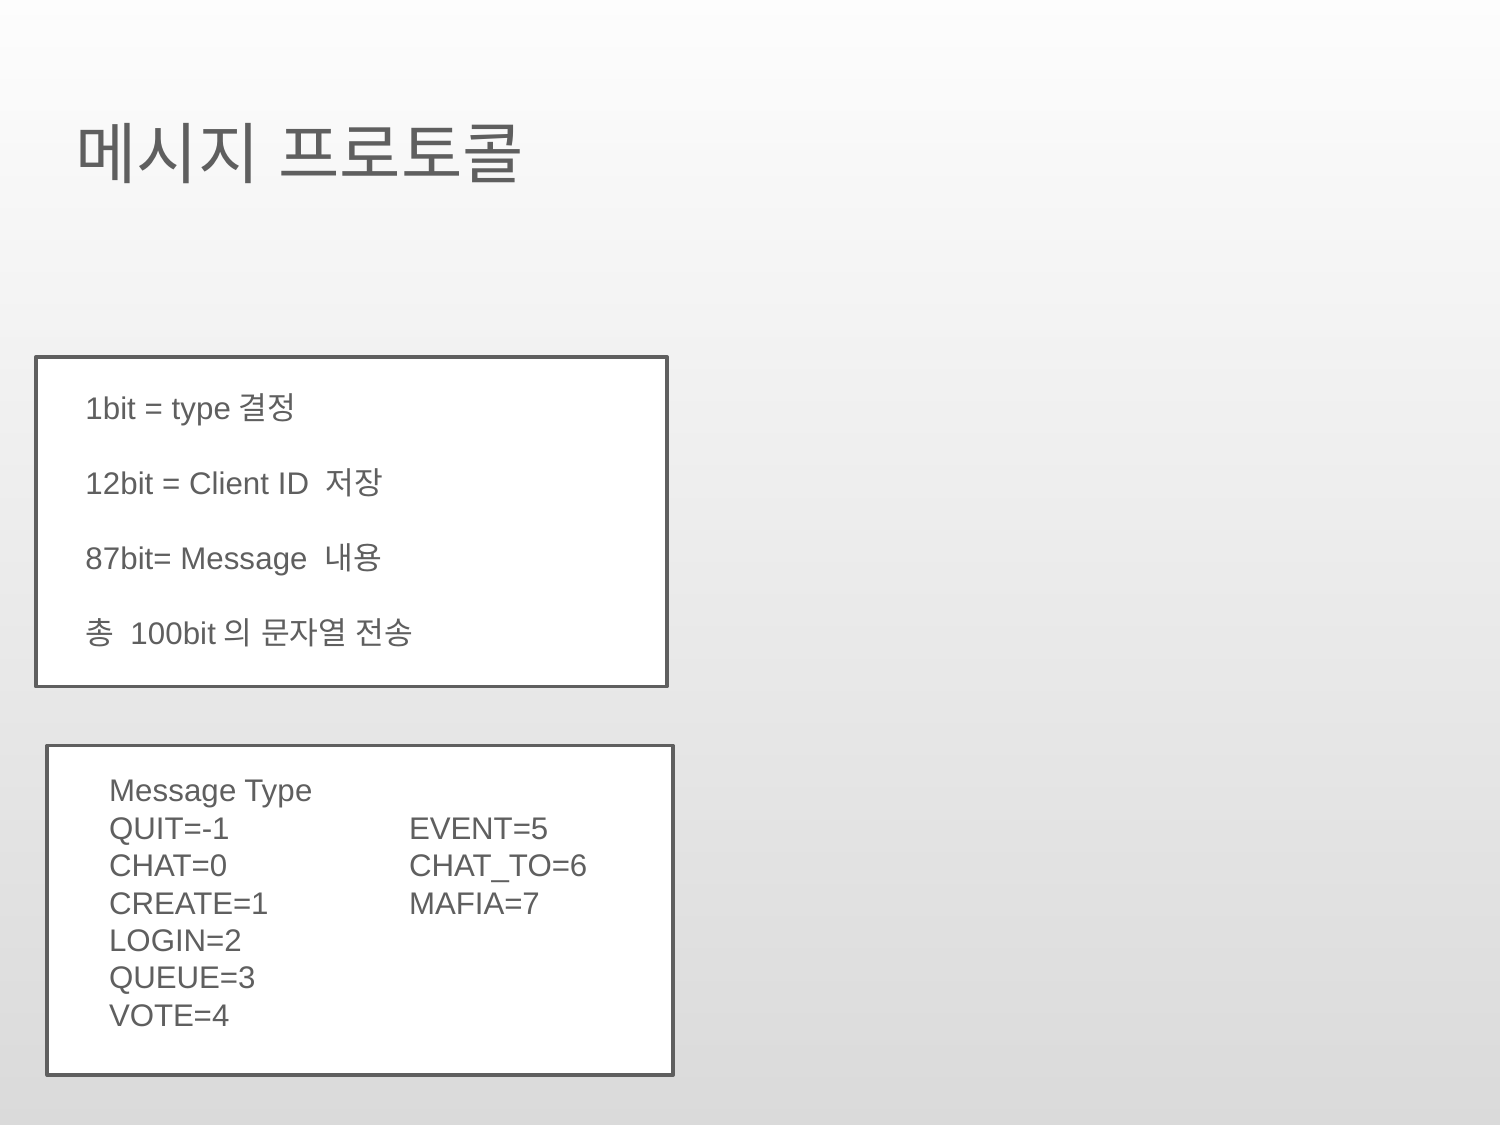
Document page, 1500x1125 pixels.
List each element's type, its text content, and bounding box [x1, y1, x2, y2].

text_box [45, 744, 675, 1077]
text_box Message Type QUIT=-1 EVENT=5 CHAT=0 CHAT_TO=6 CREATE=1 MAFIA=7 LOGIN=2 QUEUE=3 VOTE=4 [94, 763, 1288, 1041]
text_box 1bit = type결정 12bit = Client ID 저장 87bit= Message 내용 총 100bit의 문자열 전송 [70, 381, 539, 658]
text_box [34, 355, 669, 688]
text_box 메시지 프로토콜 [60, 104, 616, 200]
